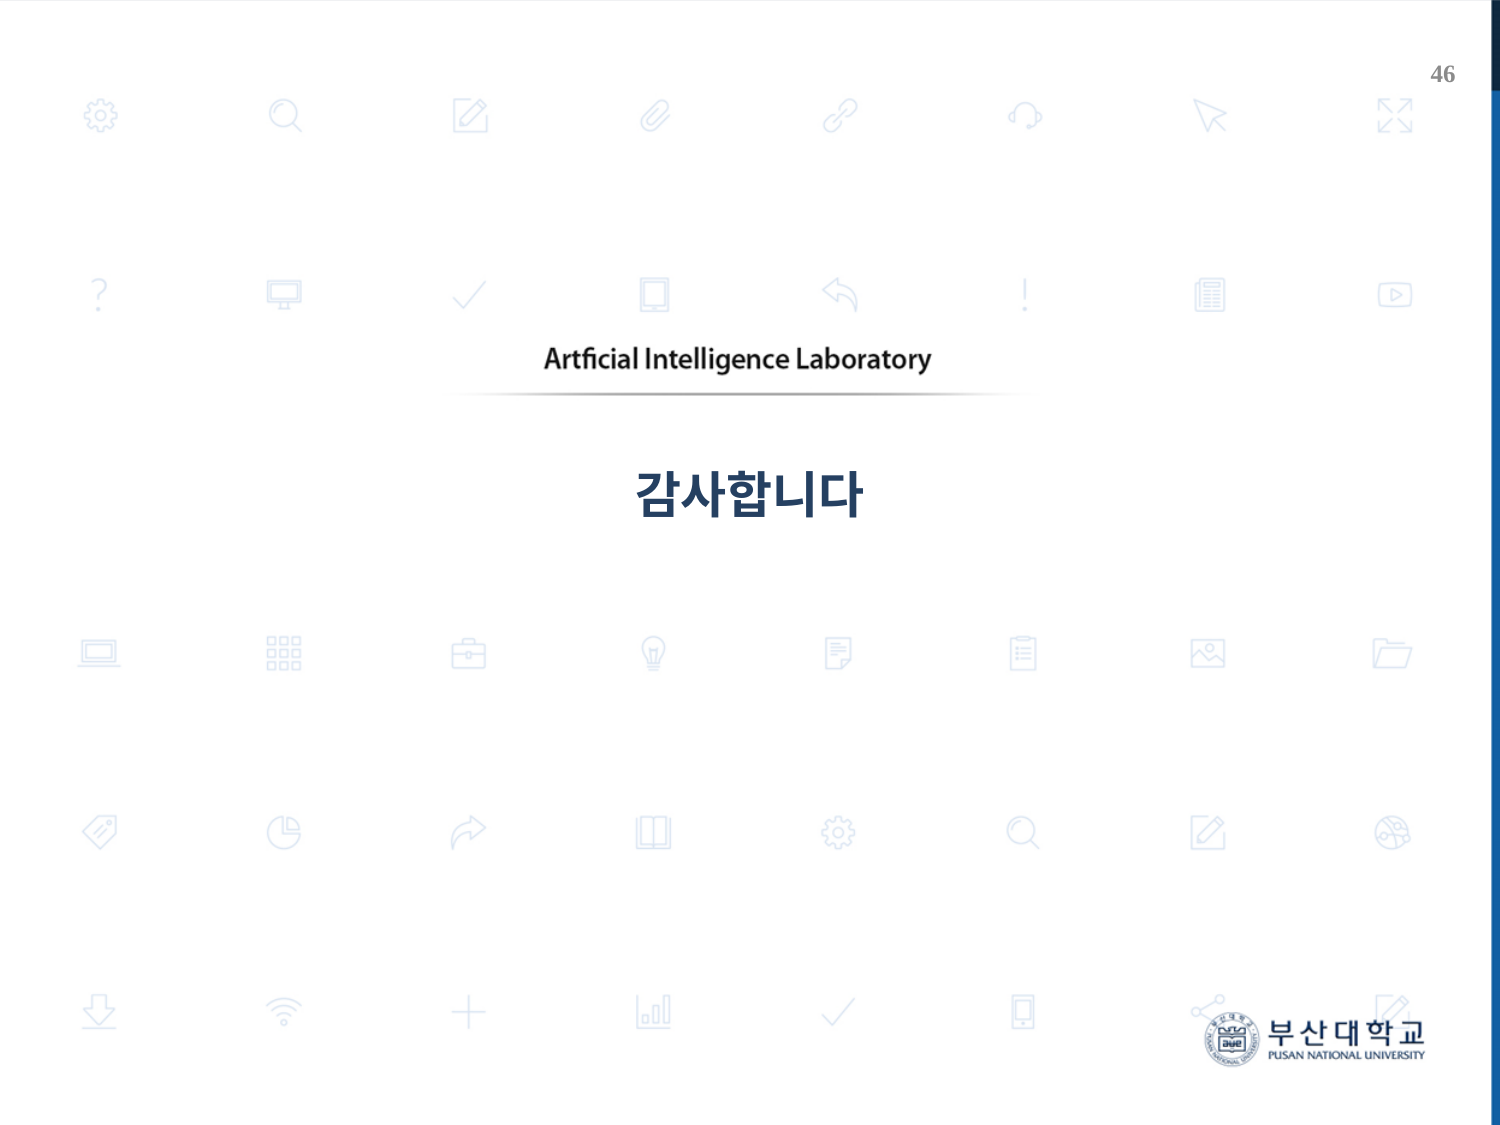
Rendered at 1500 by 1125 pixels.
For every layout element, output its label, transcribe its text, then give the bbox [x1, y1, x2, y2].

picture [0, 0, 1500, 1125]
title 감사합니다 [112, 397, 1388, 591]
slide_number 46 [1415, 31, 1500, 114]
